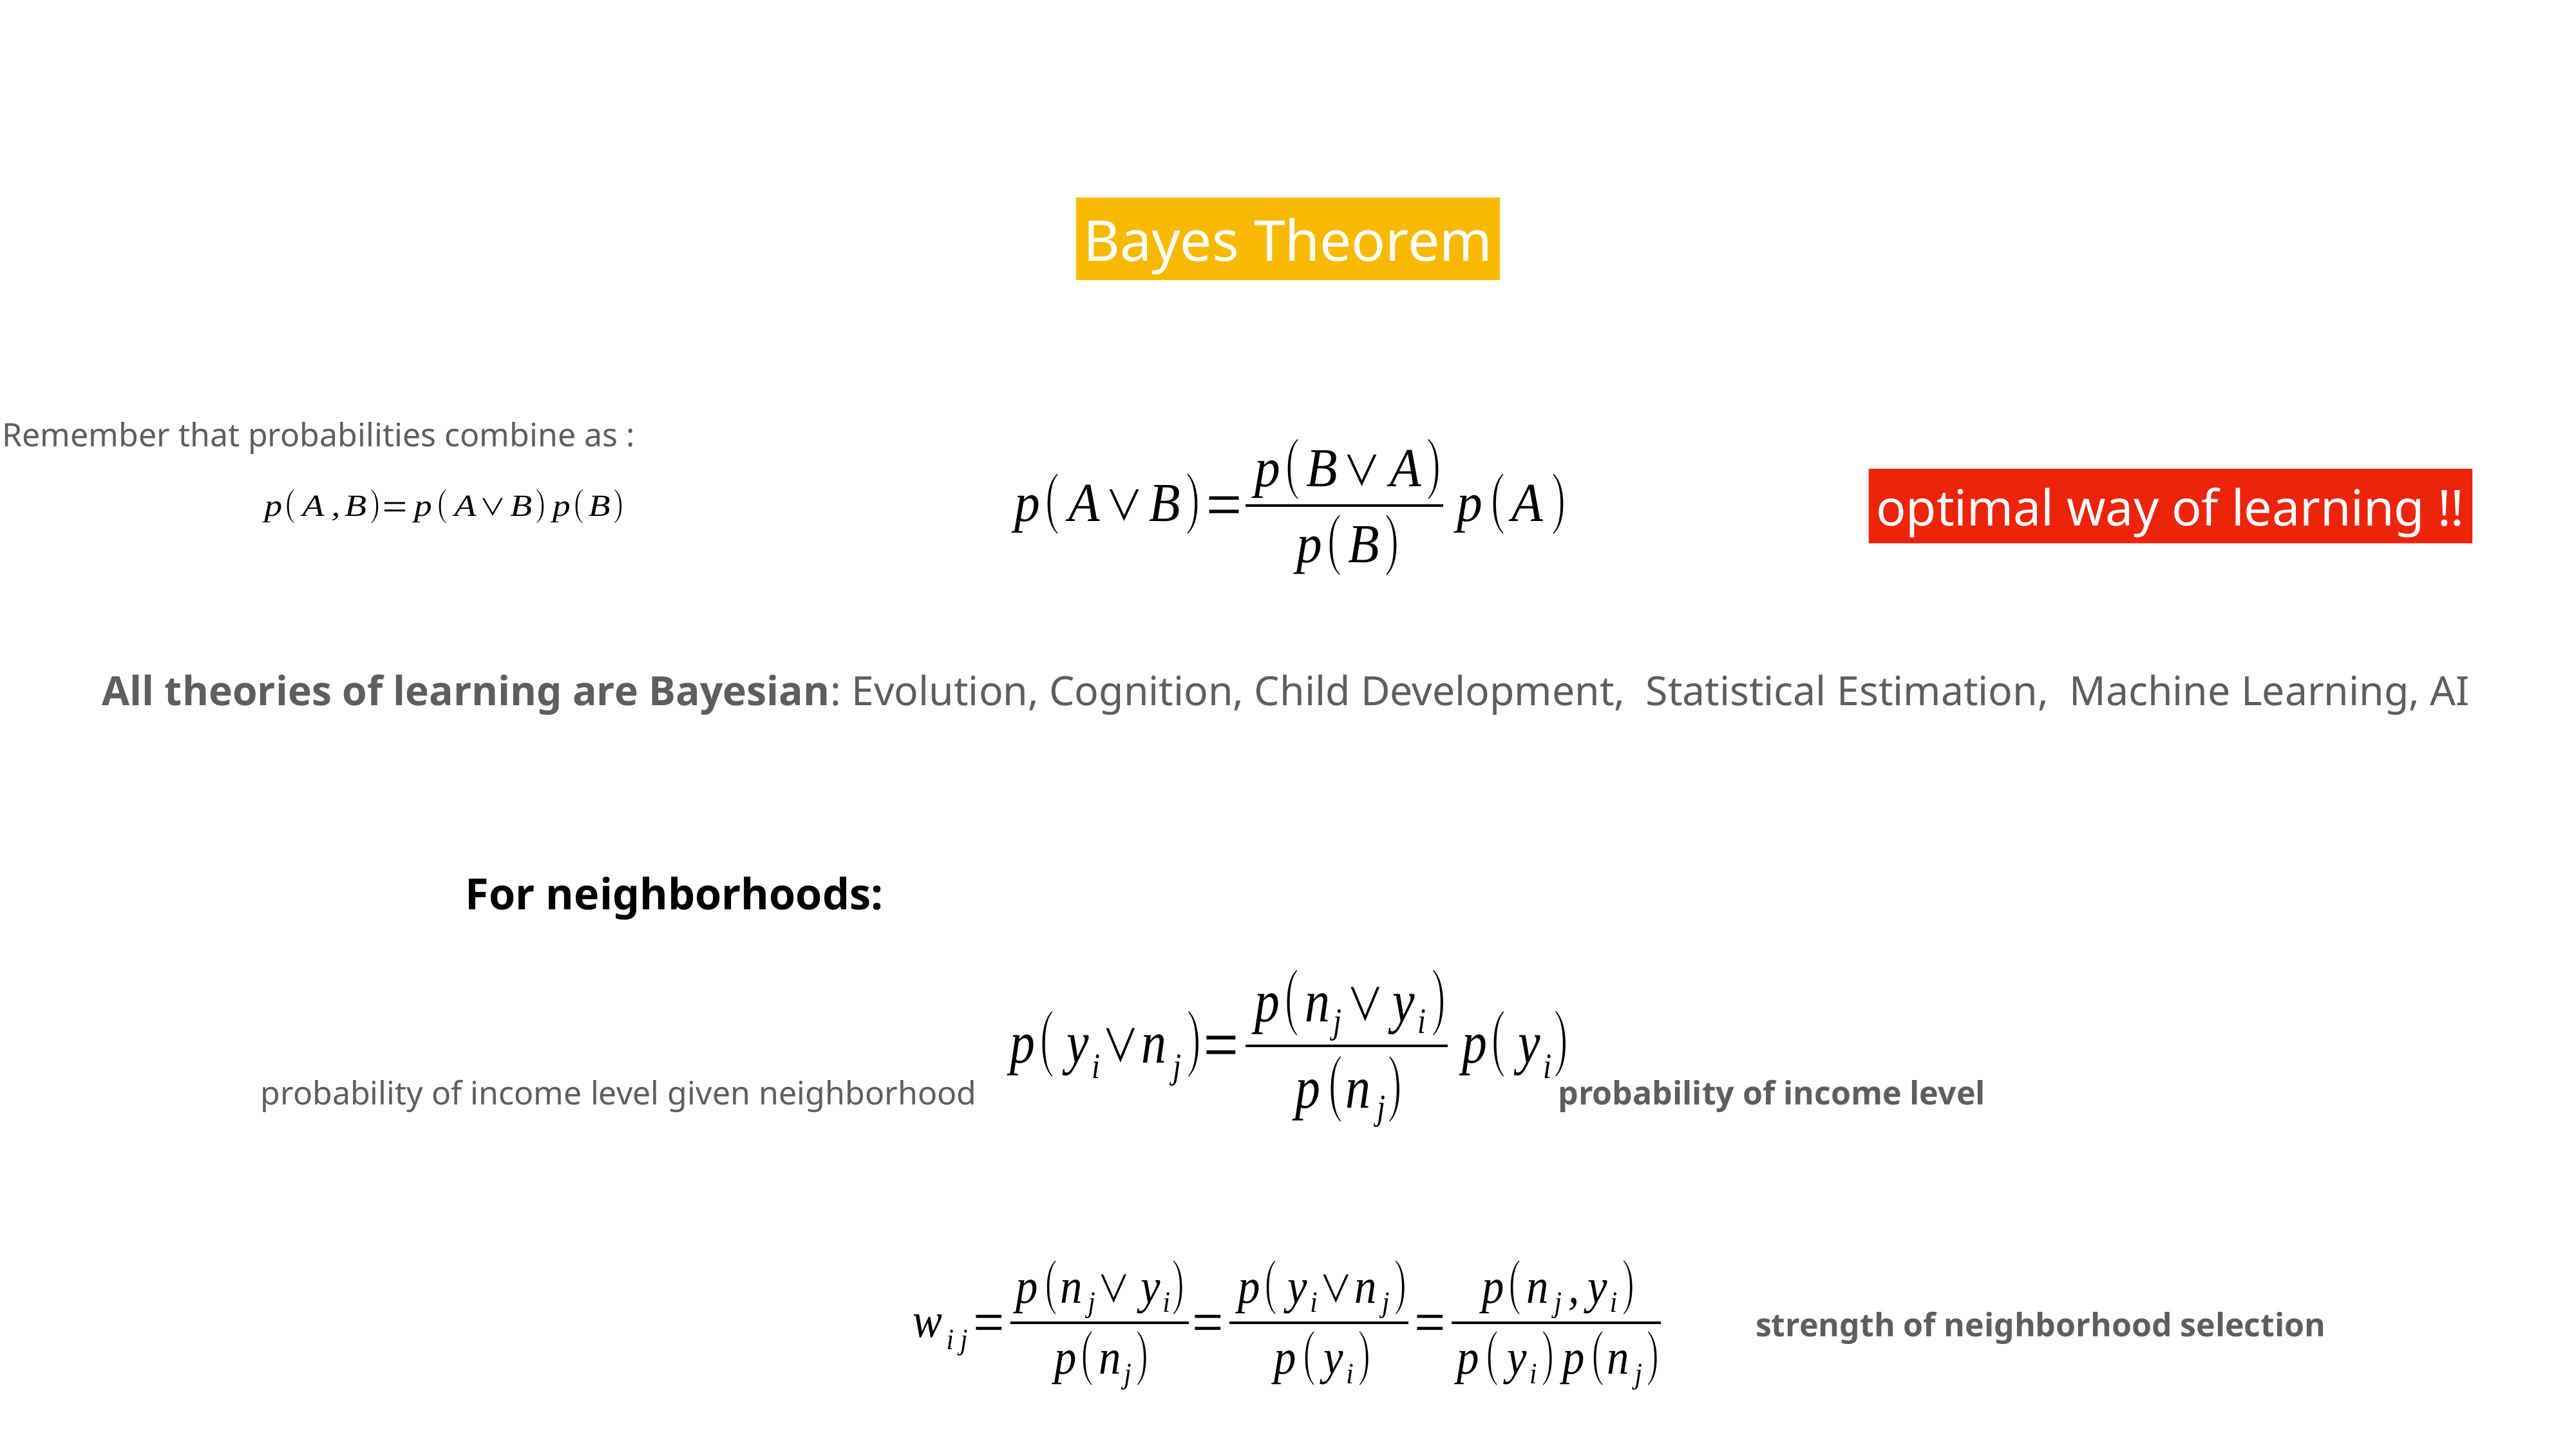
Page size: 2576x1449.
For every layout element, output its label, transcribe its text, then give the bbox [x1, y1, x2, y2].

text_box probability of income level [1553, 1066, 1991, 1117]
text_box strength of neighborhood selection [1750, 1299, 2331, 1349]
text_box For neighborhoods: [457, 859, 891, 926]
text_box optimal way of learning !! [1868, 468, 2473, 544]
text_box [1003, 965, 1571, 1128]
text_box [1008, 435, 1567, 578]
text_box probability of income level given neighborhood [255, 1066, 983, 1117]
text_box Bayes Theorem [1075, 197, 1501, 280]
text_box [260, 487, 626, 525]
text_box [913, 1256, 1663, 1391]
text_box All theories of learning are Bayesian: Evolution, Cognition, Child Development, Statistical Estimation, Machine Learning, AI [97, 659, 2477, 719]
text_box Remember that probabilities combine as : [0, 408, 658, 459]
